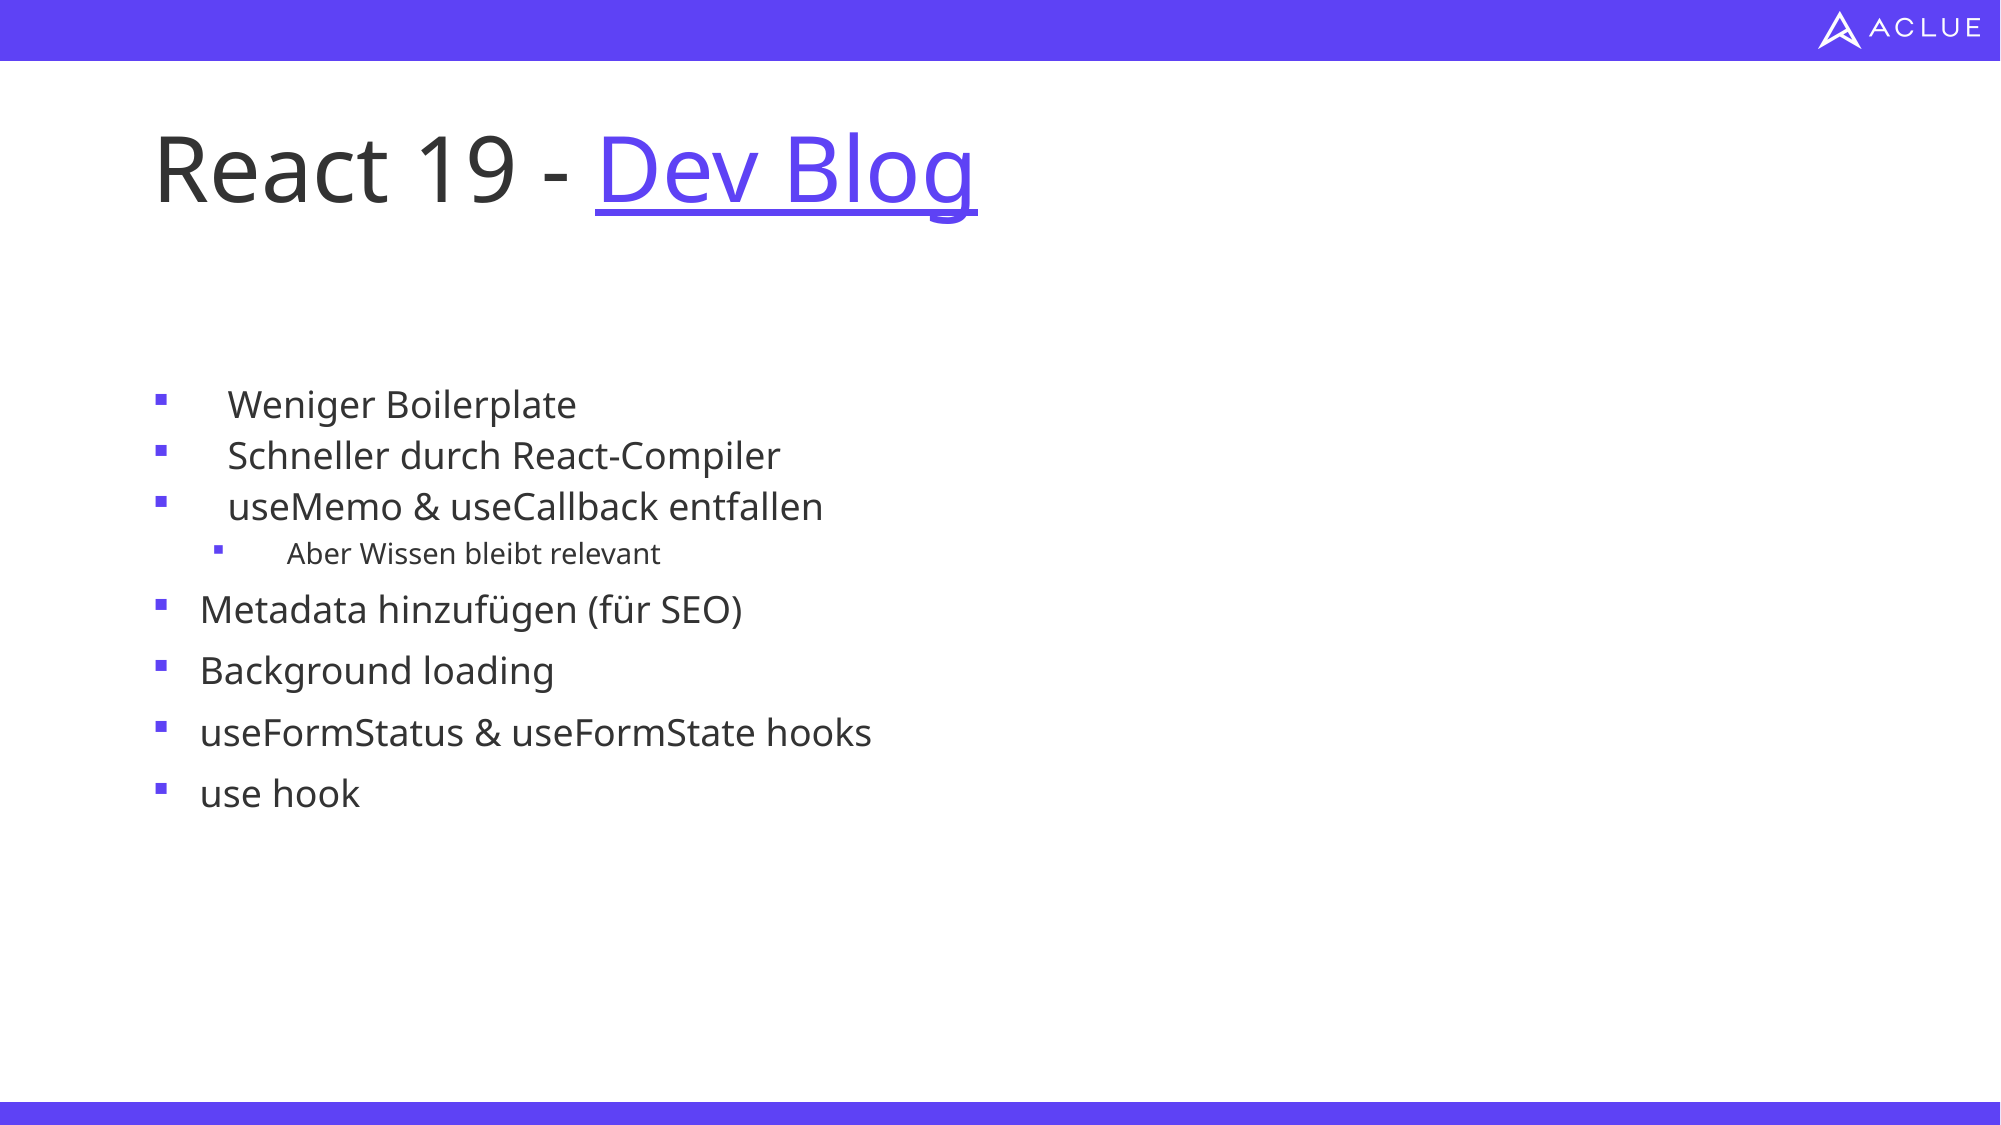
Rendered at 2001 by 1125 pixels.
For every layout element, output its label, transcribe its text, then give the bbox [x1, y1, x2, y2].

title React 19 - Dev Blog [137, 59, 1863, 278]
picture [1818, 11, 1980, 49]
text_box Weniger Boilerplate Schneller durch React-Compiler useMemo & useCallback entfallen Aber Wissen bleibt relevant Metadata hinzufügen (für SEO) Background loading useFormStatus & useFormState hooks use hook [137, 379, 1567, 849]
